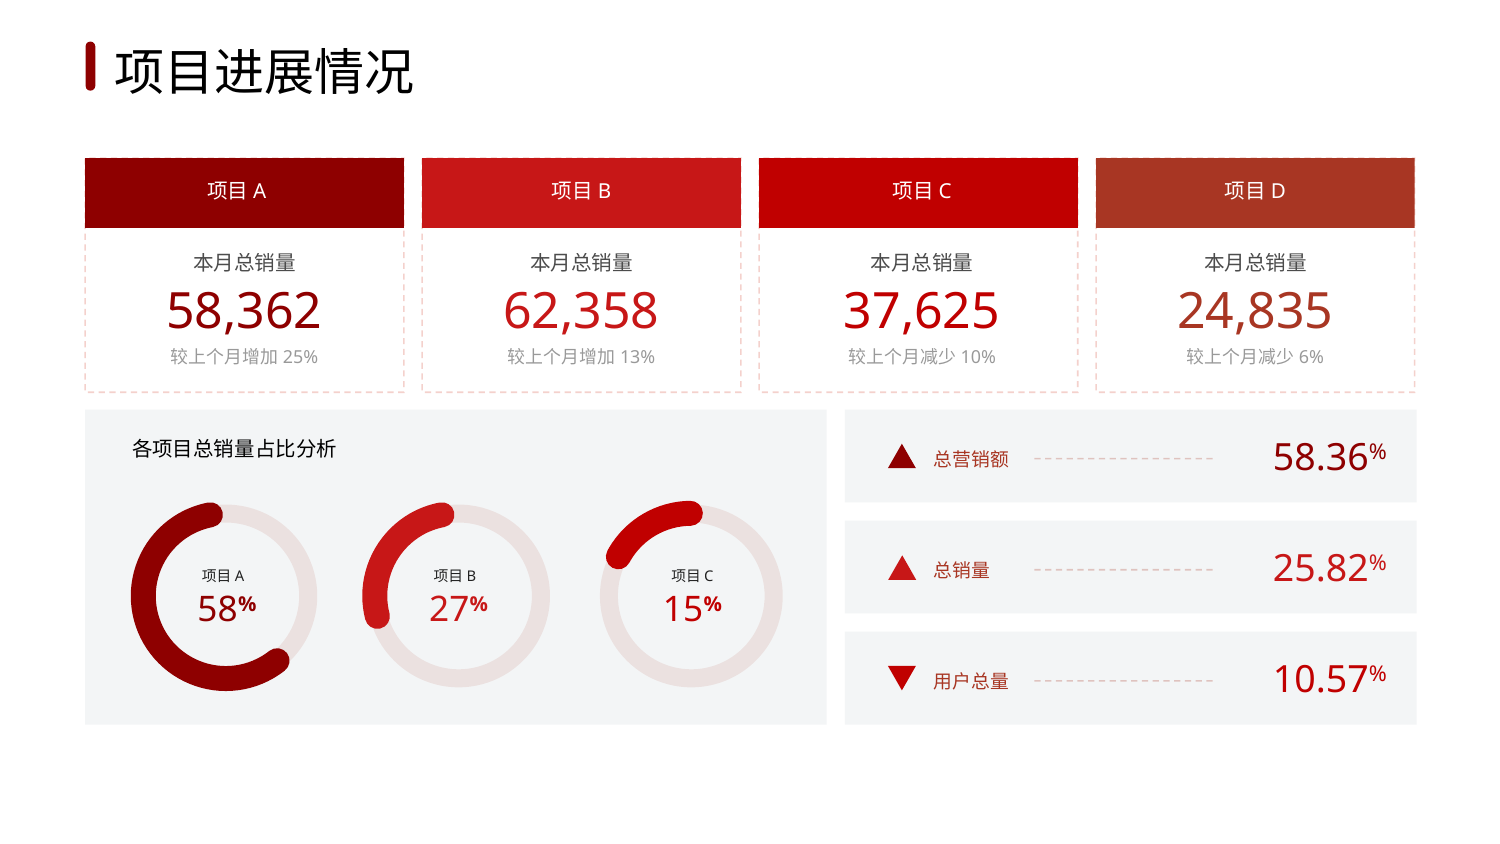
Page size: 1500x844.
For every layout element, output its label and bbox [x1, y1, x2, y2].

text_box [84, 40, 97, 92]
text_box [758, 157, 1079, 393]
text_box [844, 157, 1417, 772]
text_box [85, 409, 827, 725]
text_box [421, 157, 742, 393]
text_box [100, 32, 430, 108]
text_box [84, 157, 405, 393]
